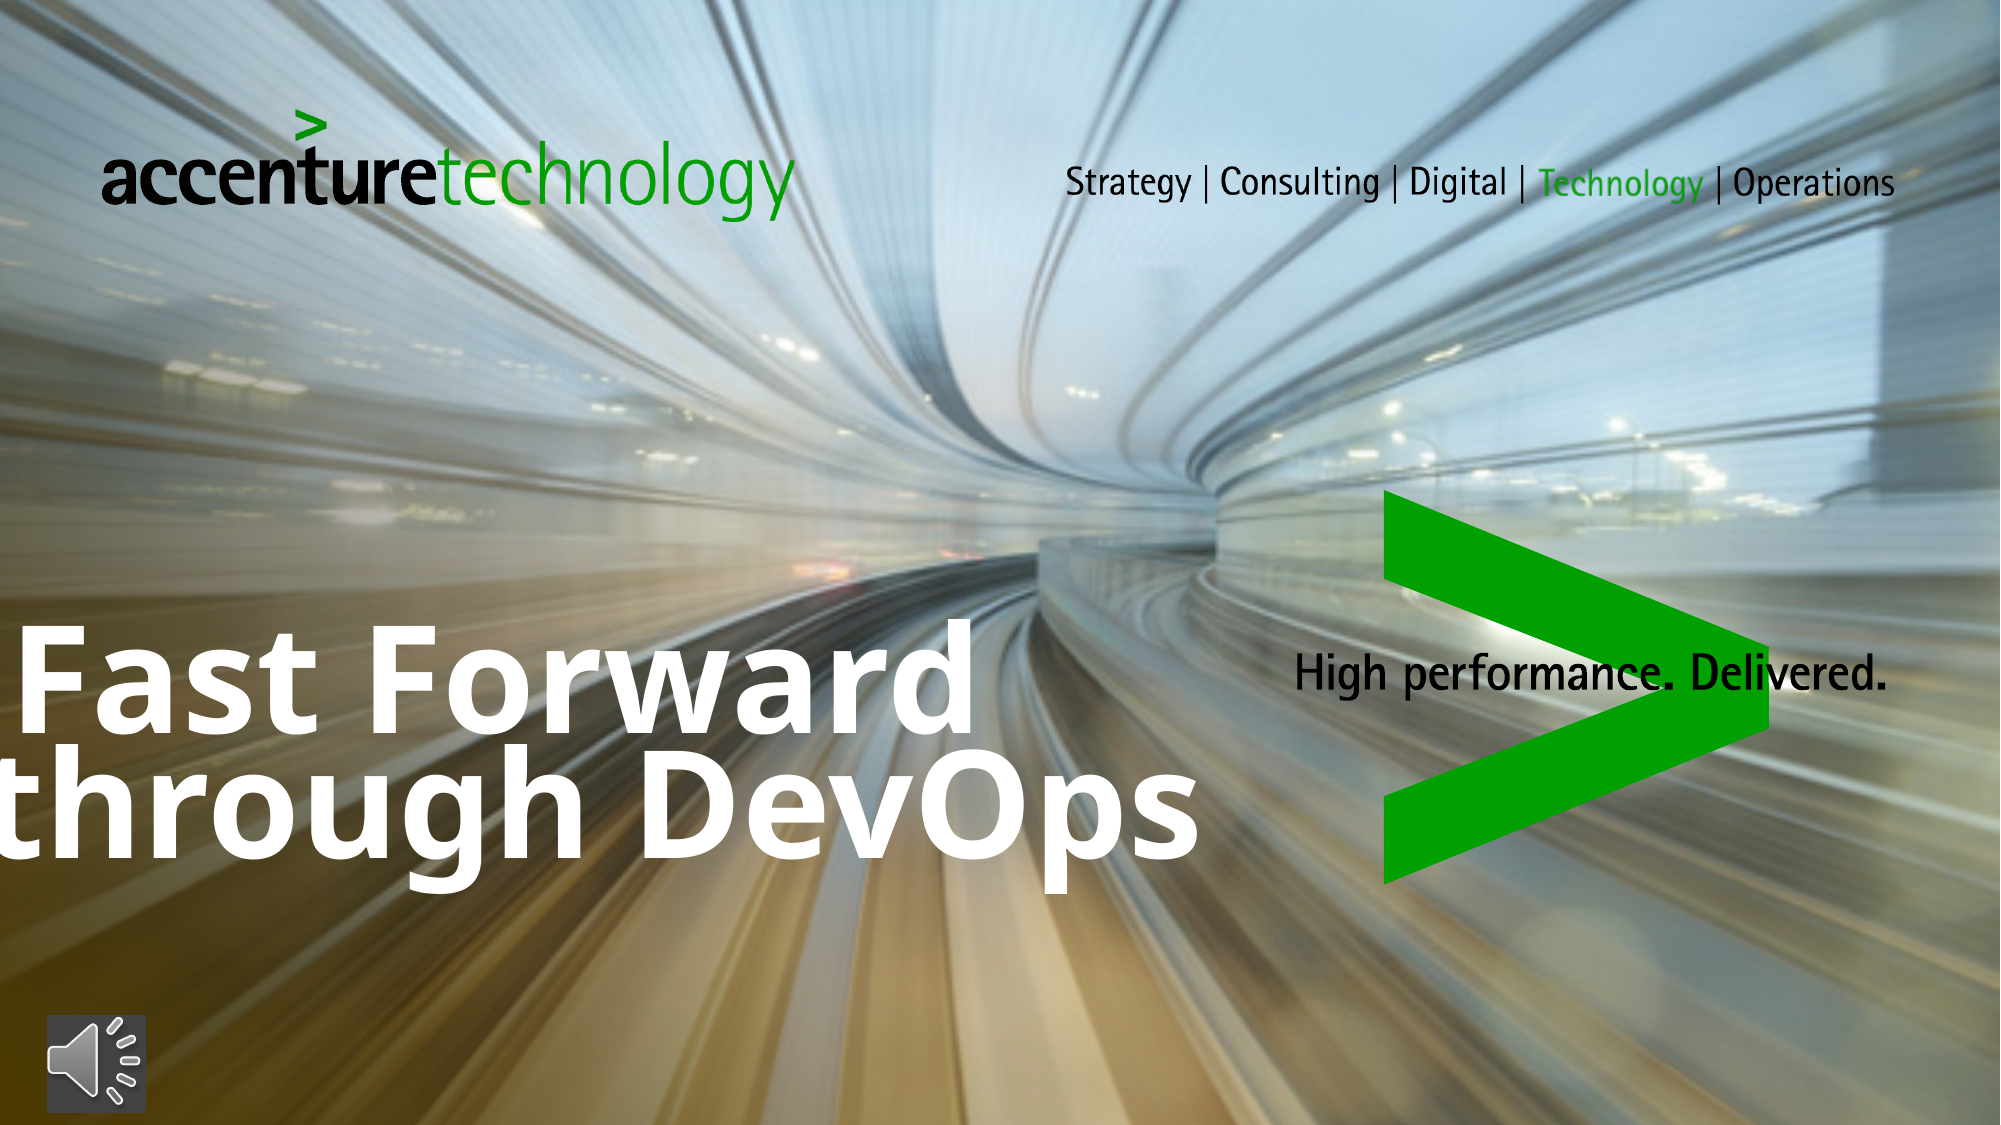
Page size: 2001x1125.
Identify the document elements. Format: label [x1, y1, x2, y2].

picture [0, 0, 2000, 1125]
text_box [1297, 489, 1886, 885]
text_box [101, 109, 434, 205]
text_box [1065, 146, 1895, 228]
